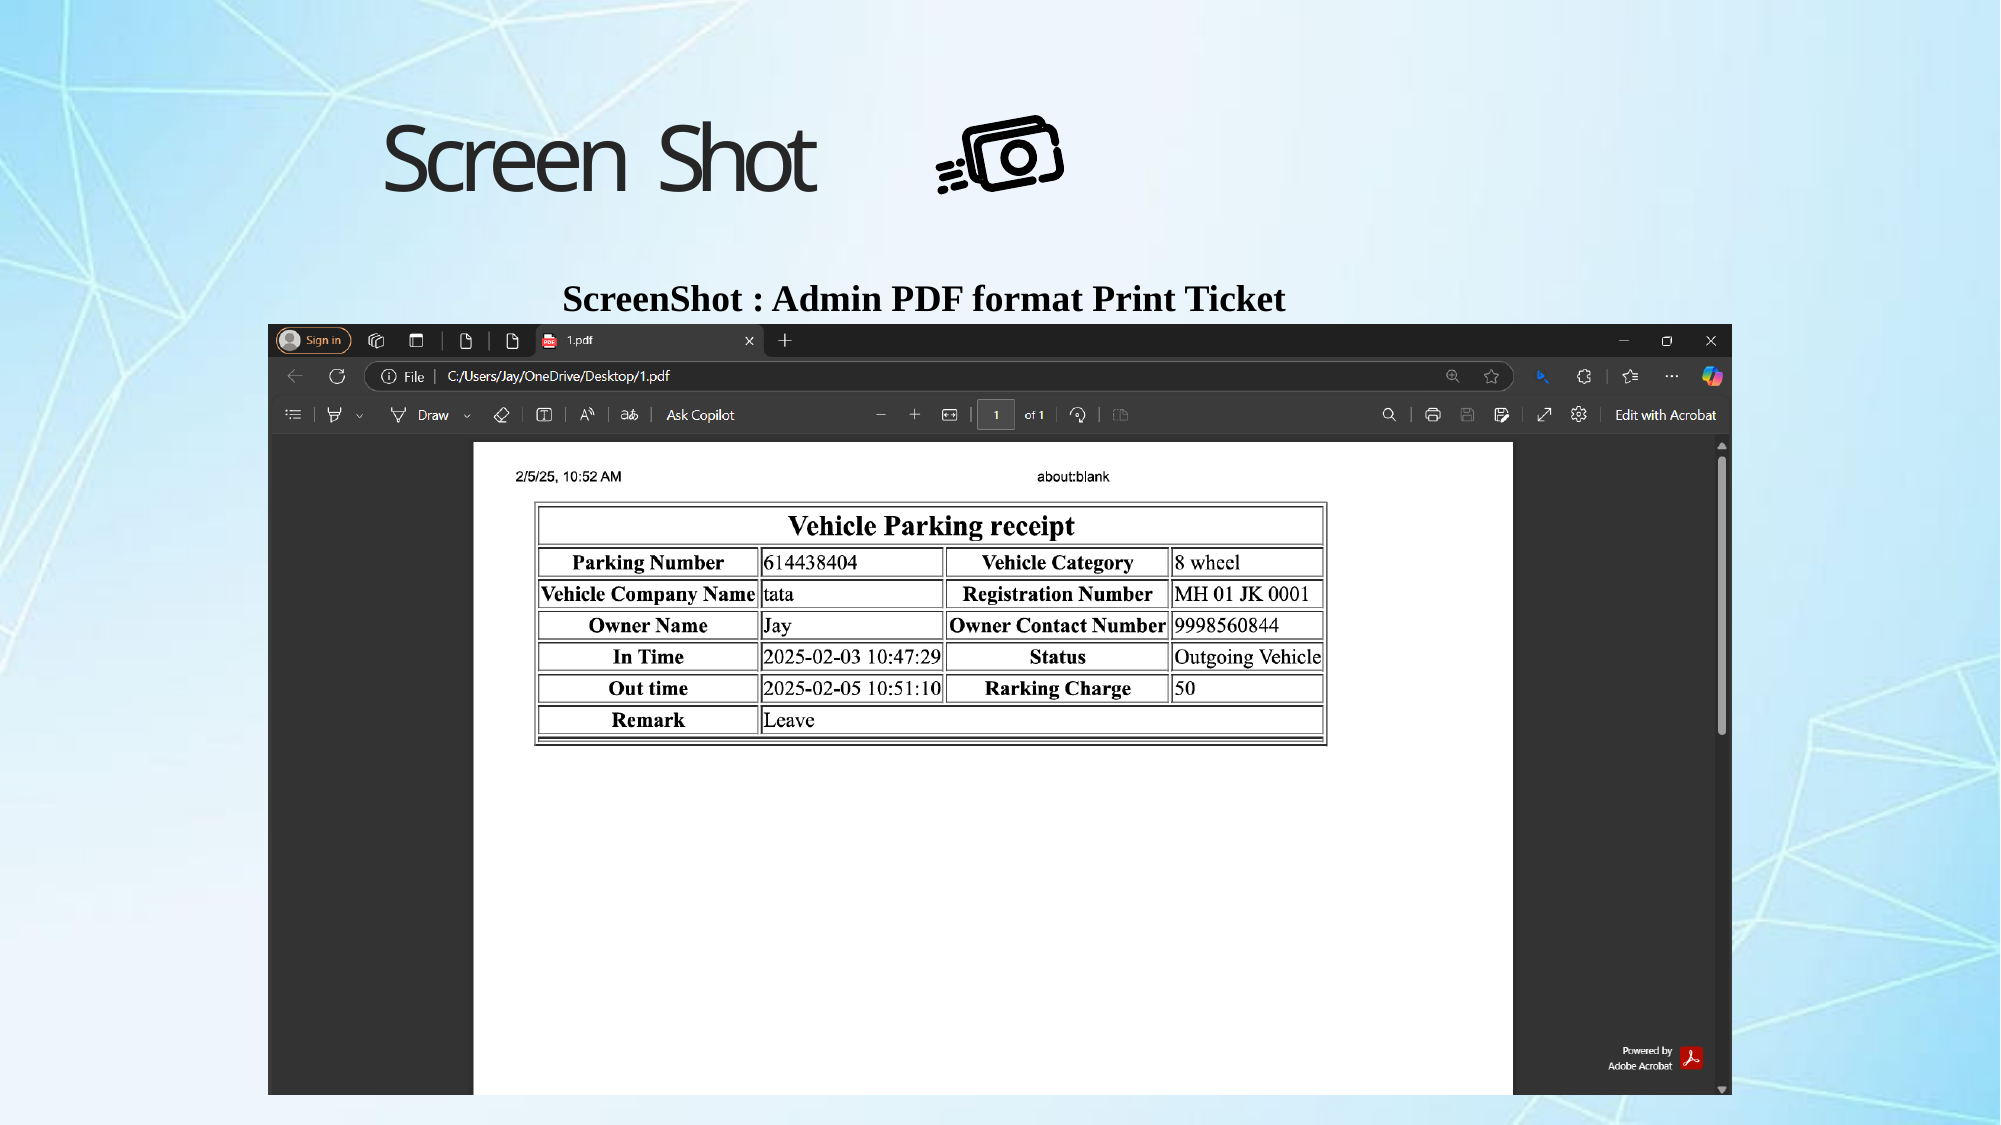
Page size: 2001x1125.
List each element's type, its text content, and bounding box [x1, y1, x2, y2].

text_box ScreenShot : Admin PDF format Print Ticket [459, 262, 1659, 323]
title Screen Shot [378, 97, 1411, 288]
picture [0, 0, 2001, 1125]
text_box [937, 116, 1063, 193]
